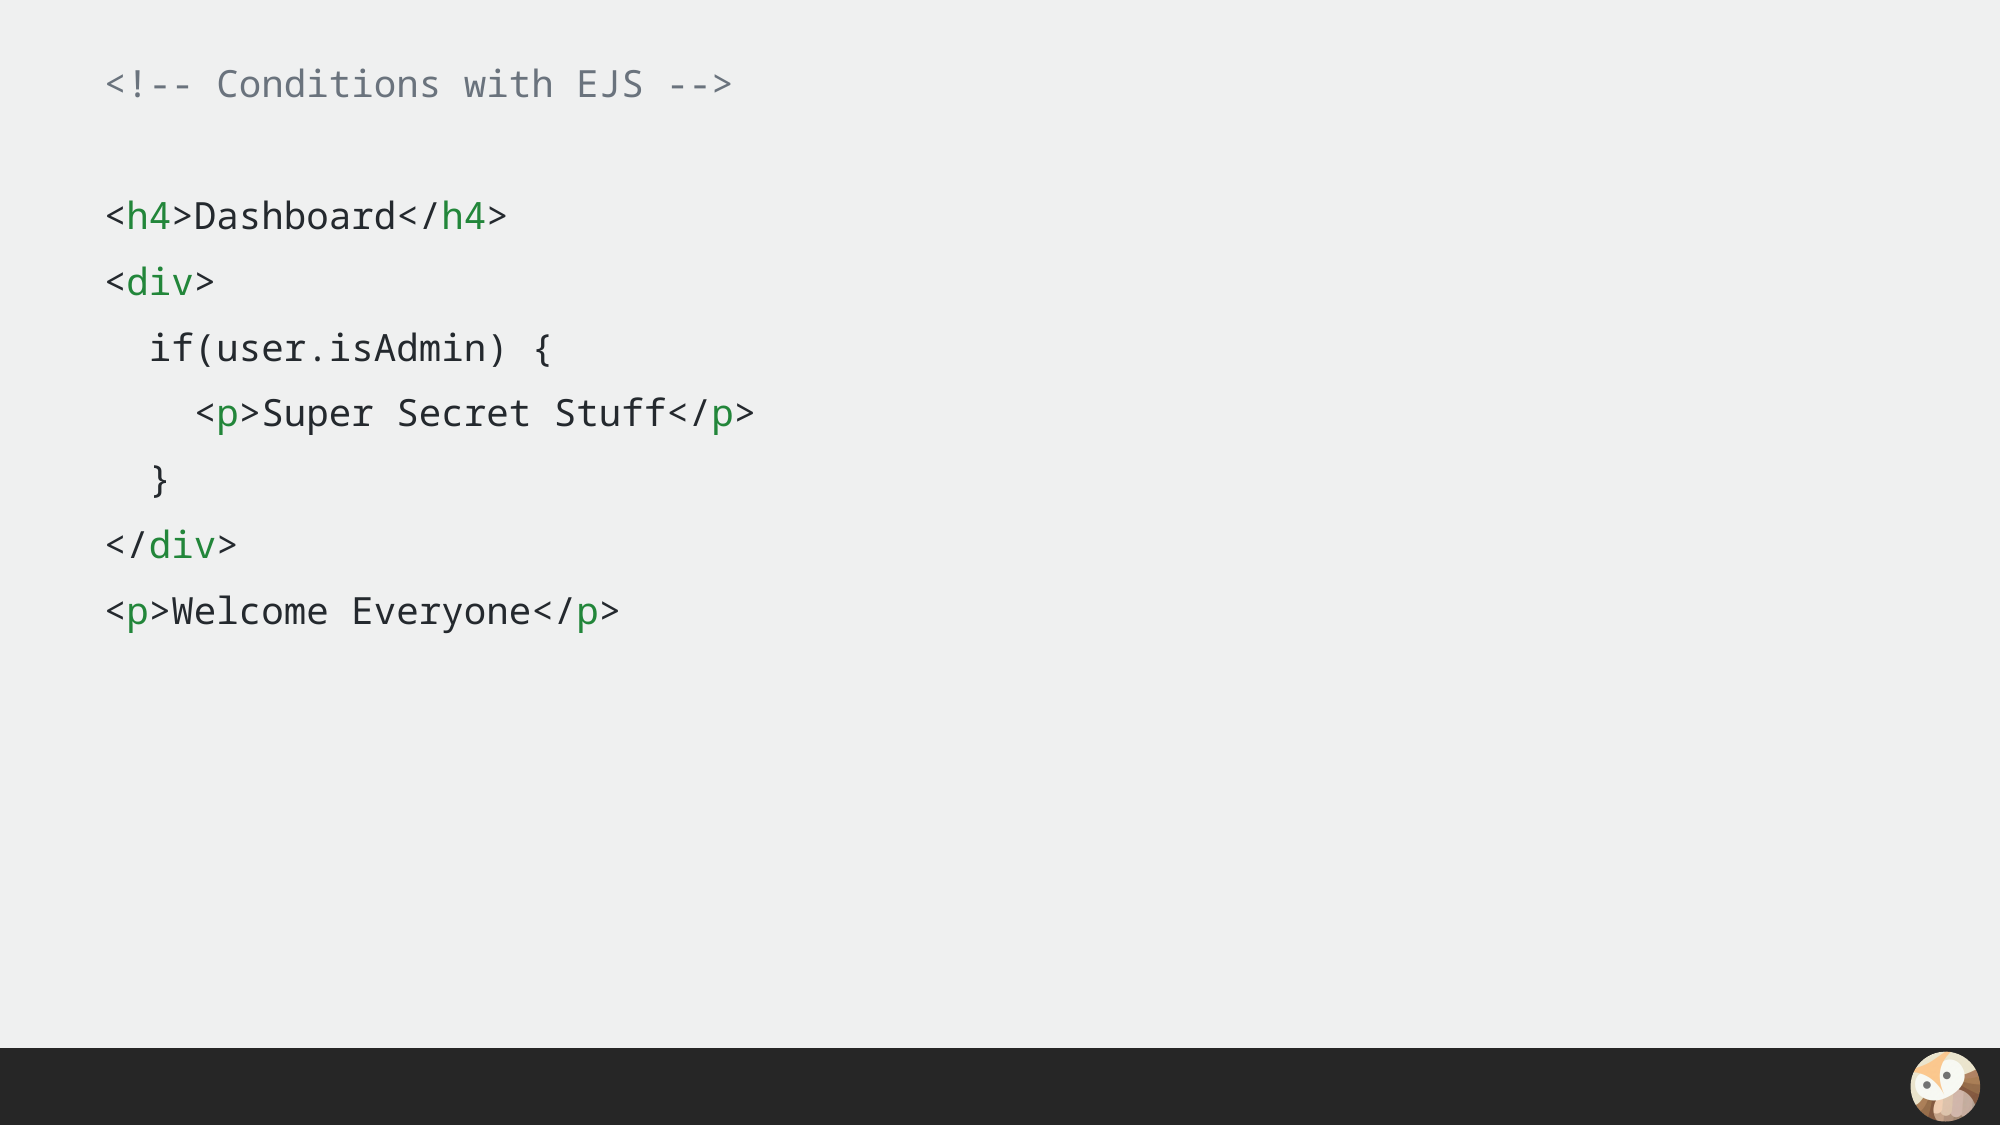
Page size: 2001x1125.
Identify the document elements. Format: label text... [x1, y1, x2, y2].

list <!-- Conditions with EJS --> <h4>Dashboard</h4> <div> if(user.isAdmin) { <p>Super Secret Stuff</p> } </div> <p>Welcome Everyone</p> [88, 52, 1911, 1034]
picture [1910, 1051, 1981, 1122]
